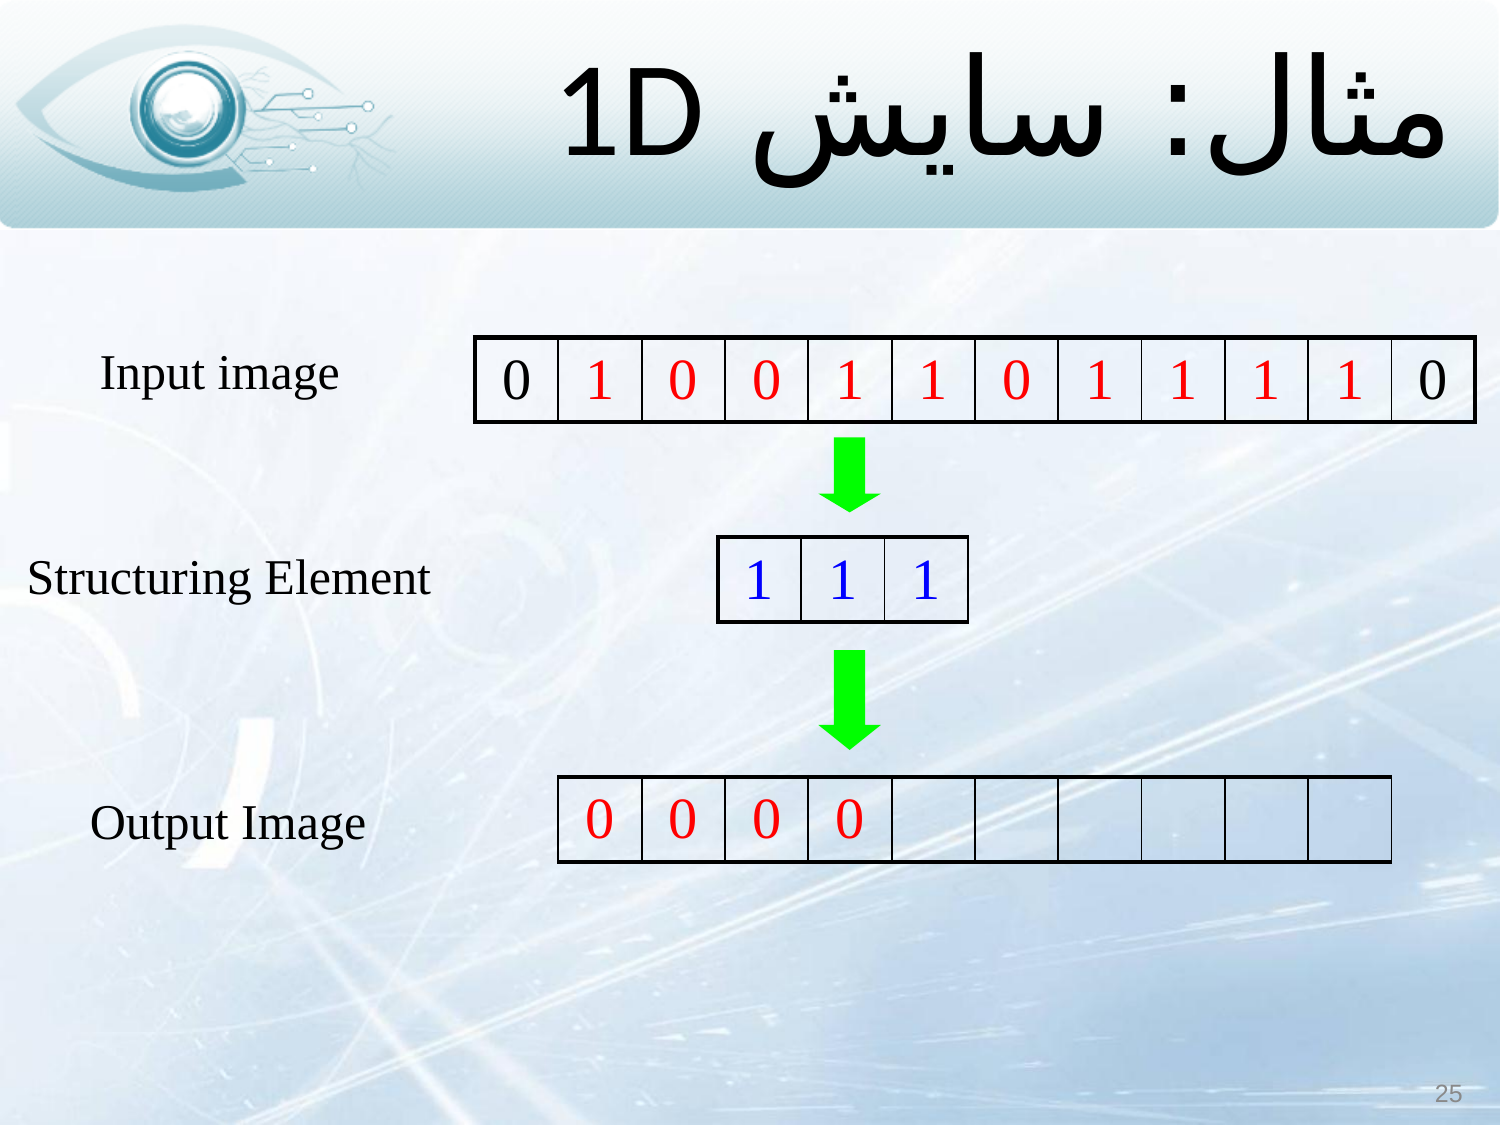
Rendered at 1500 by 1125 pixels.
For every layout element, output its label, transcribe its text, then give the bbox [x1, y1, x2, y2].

table_header [1226, 779, 1307, 860]
table_header [976, 779, 1057, 860]
table_header 1 [1226, 340, 1307, 420]
table_header 1 [809, 340, 891, 420]
table_header 1 [893, 340, 974, 420]
table_header 1 [802, 539, 884, 620]
table_header 0 [976, 340, 1057, 420]
table_header 1 [1142, 340, 1224, 420]
table_header 1 [885, 539, 967, 620]
table_header 0 [809, 779, 891, 860]
text_box Input image [84, 331, 356, 407]
table_header 0 [559, 779, 641, 860]
table_header 0 [726, 340, 807, 420]
picture [0, 230, 1500, 1125]
table_header 0 [726, 779, 807, 860]
table_header 0 [643, 779, 724, 860]
table_header 1 [720, 539, 800, 620]
table_header 0 [1392, 340, 1473, 420]
slide_number 25 [1127, 1062, 1478, 1123]
table_header 1 [559, 340, 641, 420]
table_header 0 [477, 340, 557, 420]
table_header [893, 779, 974, 860]
table_header 1 [1059, 340, 1141, 420]
table_header [1309, 779, 1391, 860]
table_header [1059, 779, 1141, 860]
table_header 0 [643, 340, 724, 420]
text_box Structuring Element [11, 537, 447, 613]
table_header [1142, 779, 1224, 860]
text_box [818, 437, 881, 513]
text_box Output Image [74, 781, 382, 857]
title مثال: سایش 1D [0, 7, 1500, 195]
table_header 1 [1309, 340, 1391, 420]
text_box [818, 650, 881, 751]
